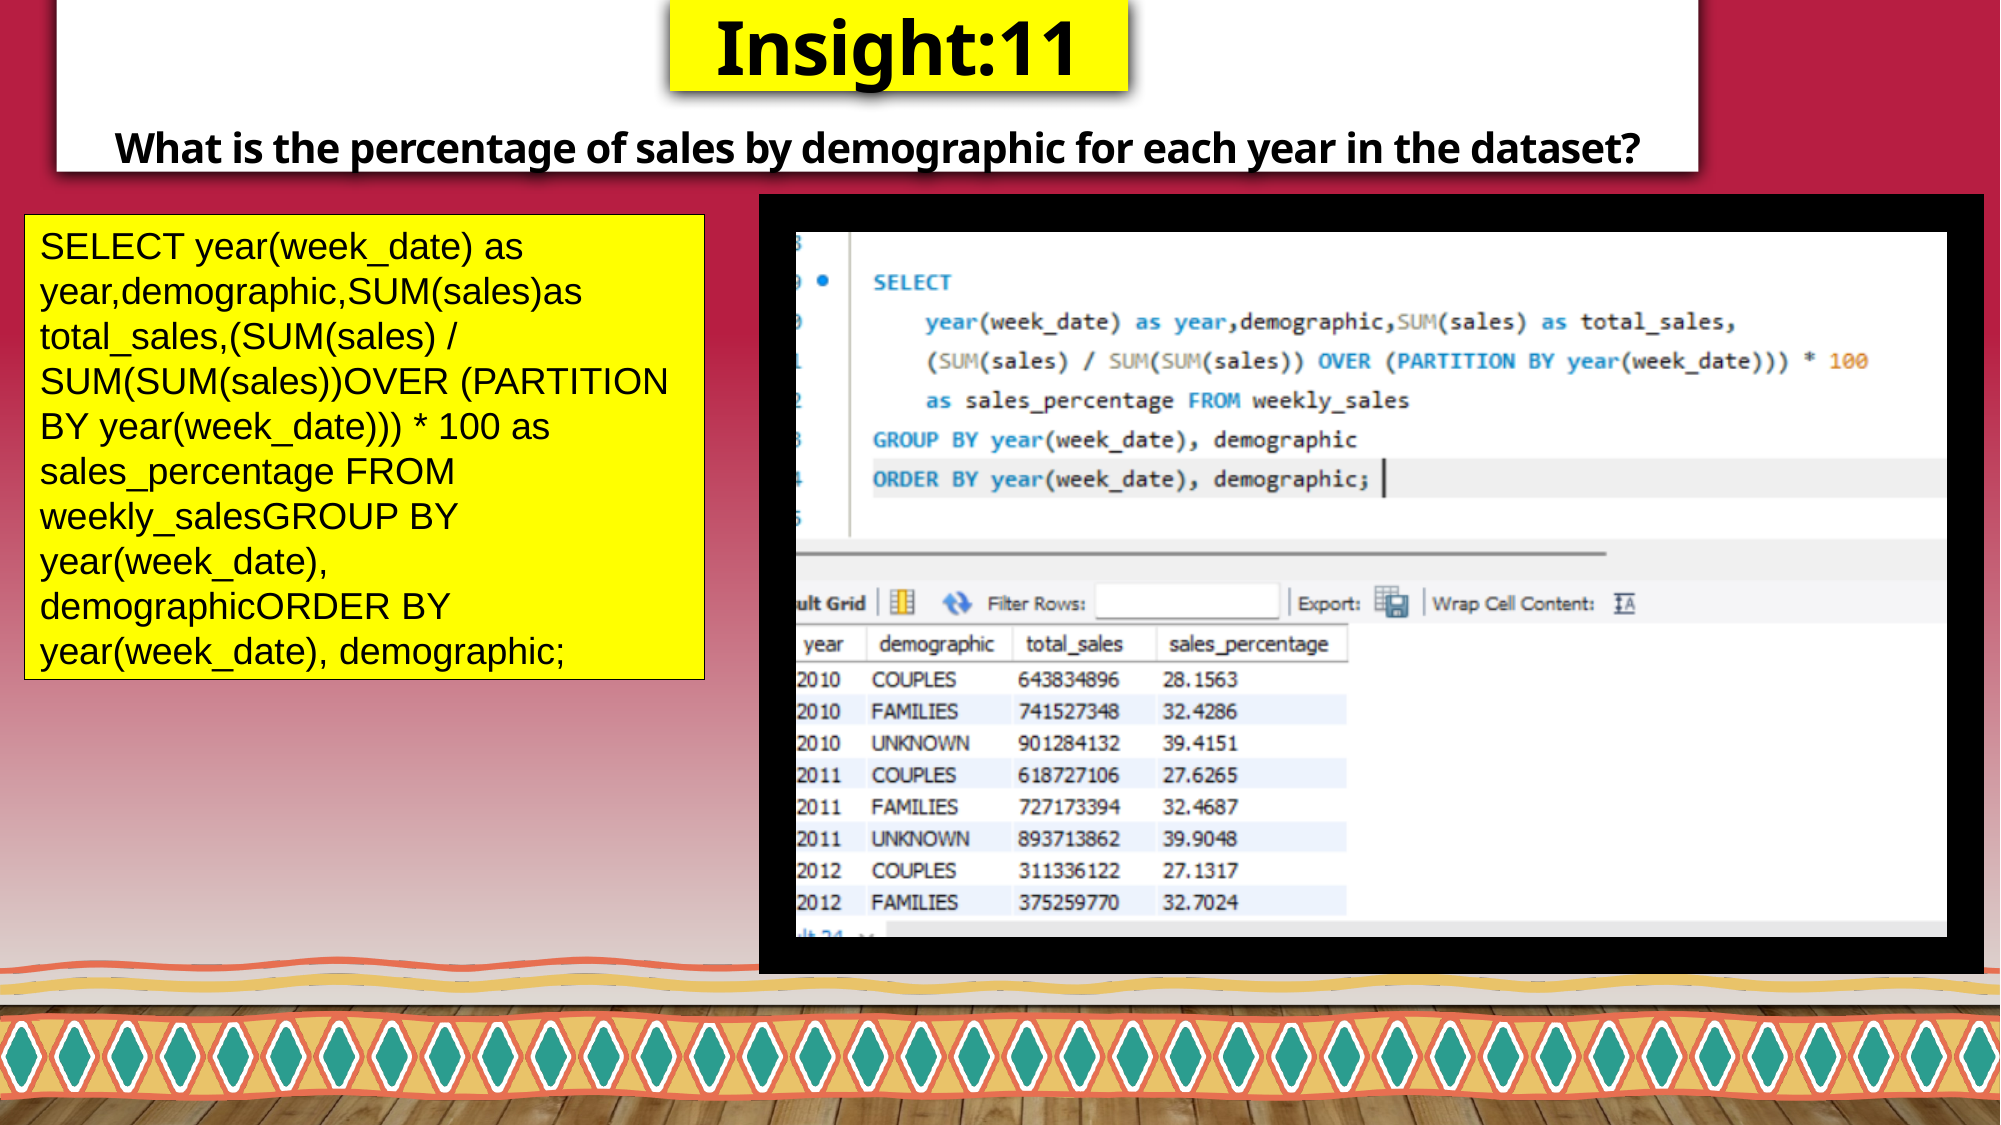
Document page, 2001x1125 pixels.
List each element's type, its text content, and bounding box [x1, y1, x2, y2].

picture [0, 956, 2000, 1125]
list What is the percentage of sales by demographic for each year in the dataset? [56, 0, 1699, 172]
text_box SELECT year(week_date) as year,demographic,SUM(sales)as total_sales,(SUM(sales) / SUM(SUM(sales))OVER (PARTITION BY year(week_date))) * 100 as sales_percentage FROM weekly_salesGROUP BY year(week_date), demographicORDER BY year(week_date), demographic; [24, 214, 705, 680]
title Insight:11 [670, 0, 1129, 91]
picture [795, 231, 1947, 937]
